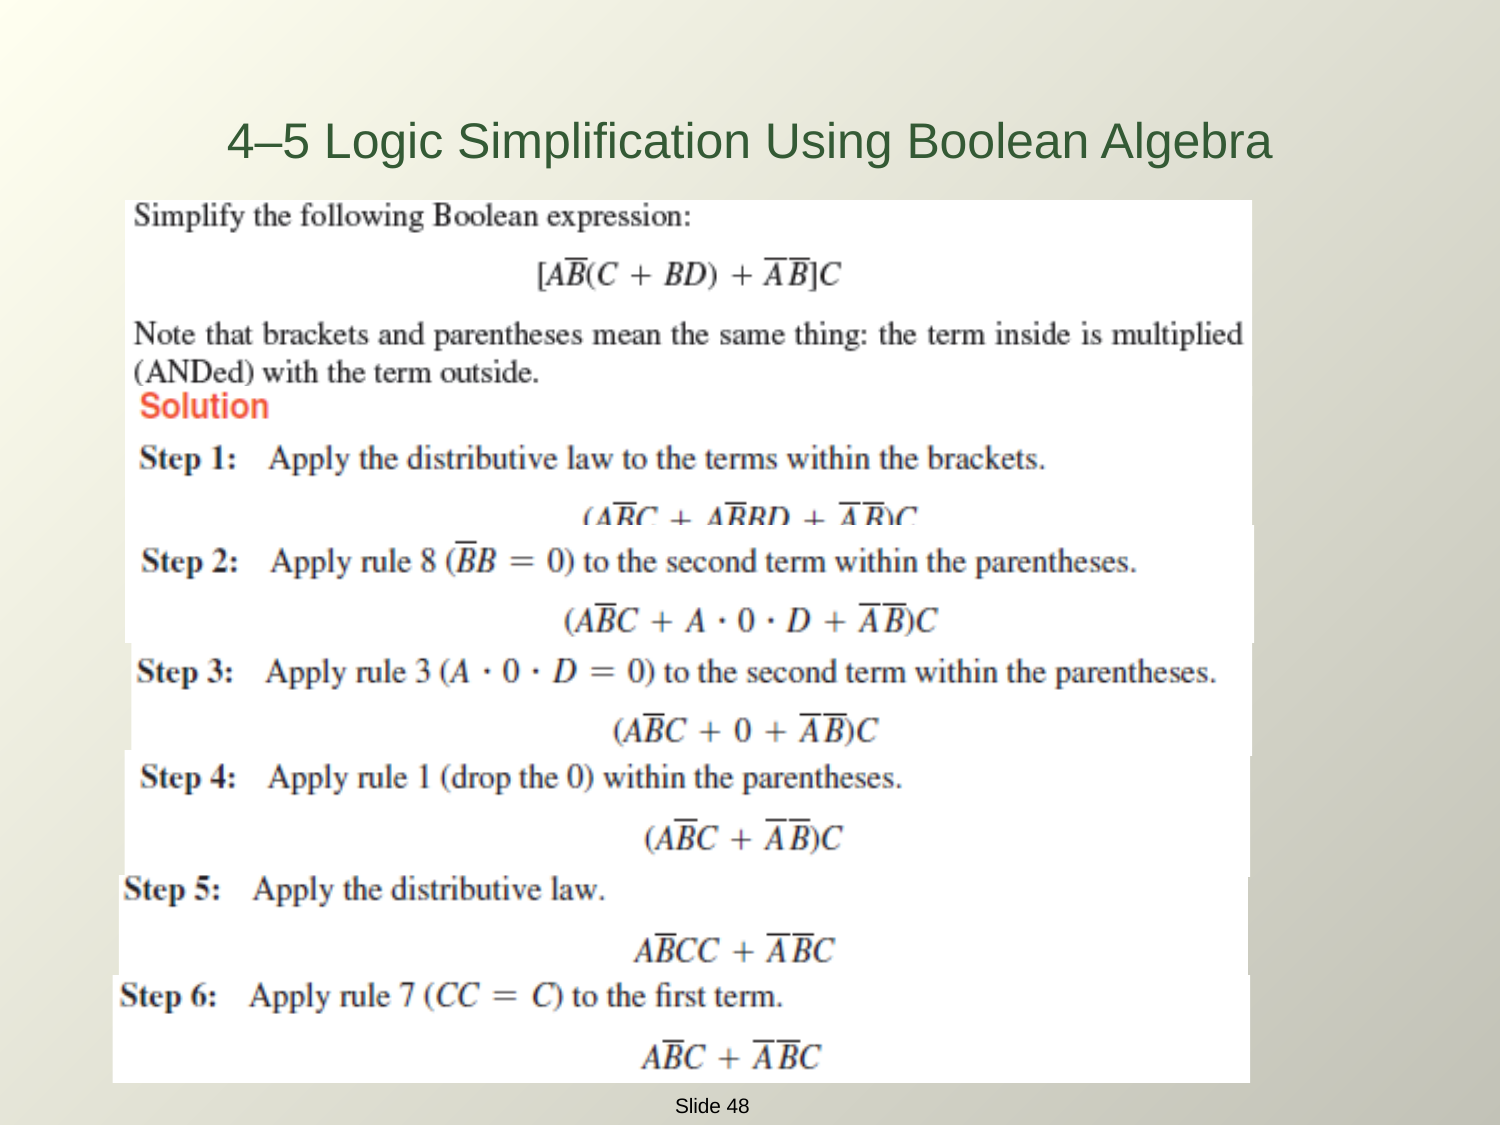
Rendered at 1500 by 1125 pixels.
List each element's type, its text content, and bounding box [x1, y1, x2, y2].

title 4–5 Logic Simplification Using Boolean Algebra [75, 45, 1425, 233]
picture [112, 199, 1255, 1083]
